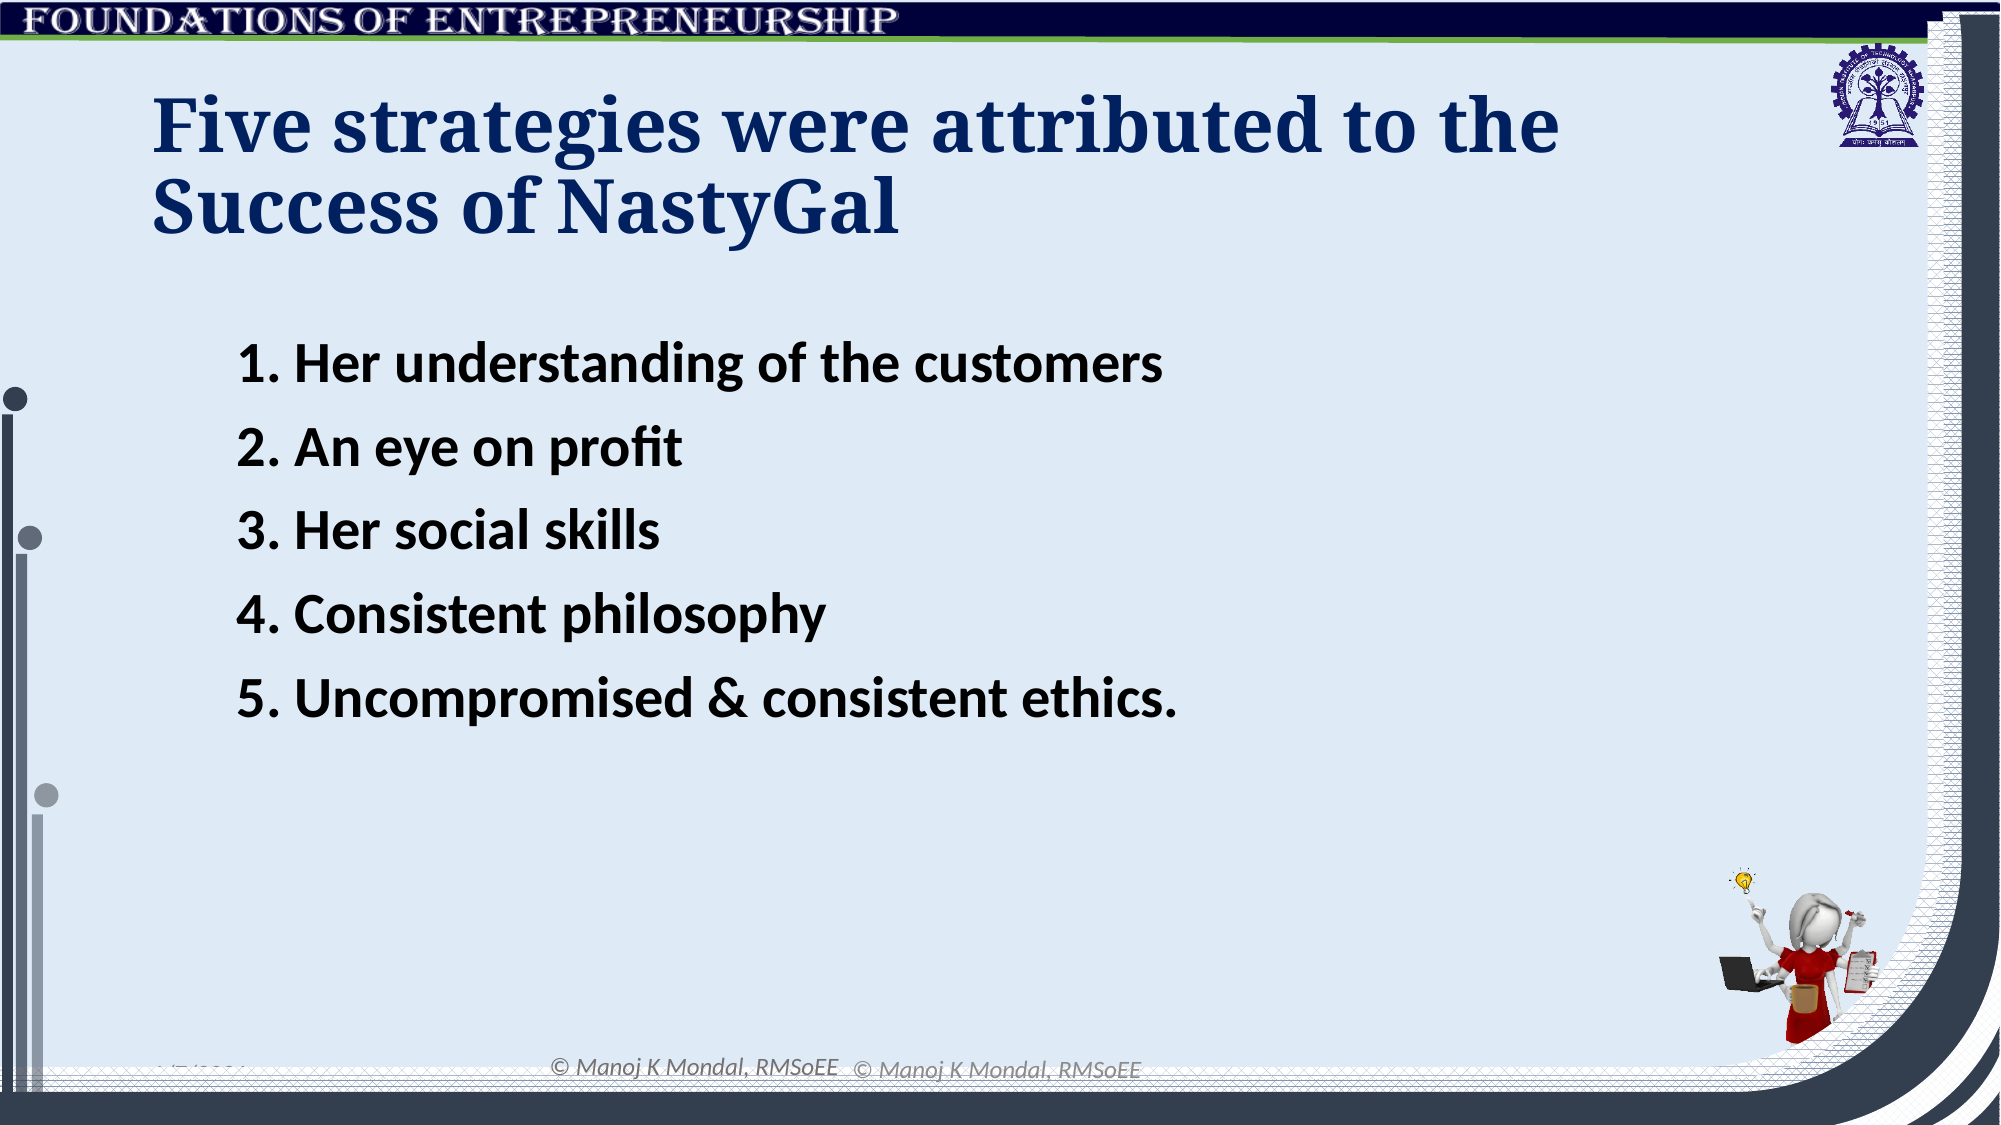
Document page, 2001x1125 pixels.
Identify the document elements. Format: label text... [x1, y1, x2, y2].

picture [1831, 43, 1924, 147]
picture [1710, 859, 1896, 1066]
list 1. Her understanding of the customers 2. An eye on profit 3. Her social skills 4. Consistent philosophy 5. Uncompromised & consistent ethics. [221, 324, 1598, 823]
title Five strategies were attributed to the Success of NastyGal [137, 59, 1863, 278]
picture [0, 0, 2000, 37]
